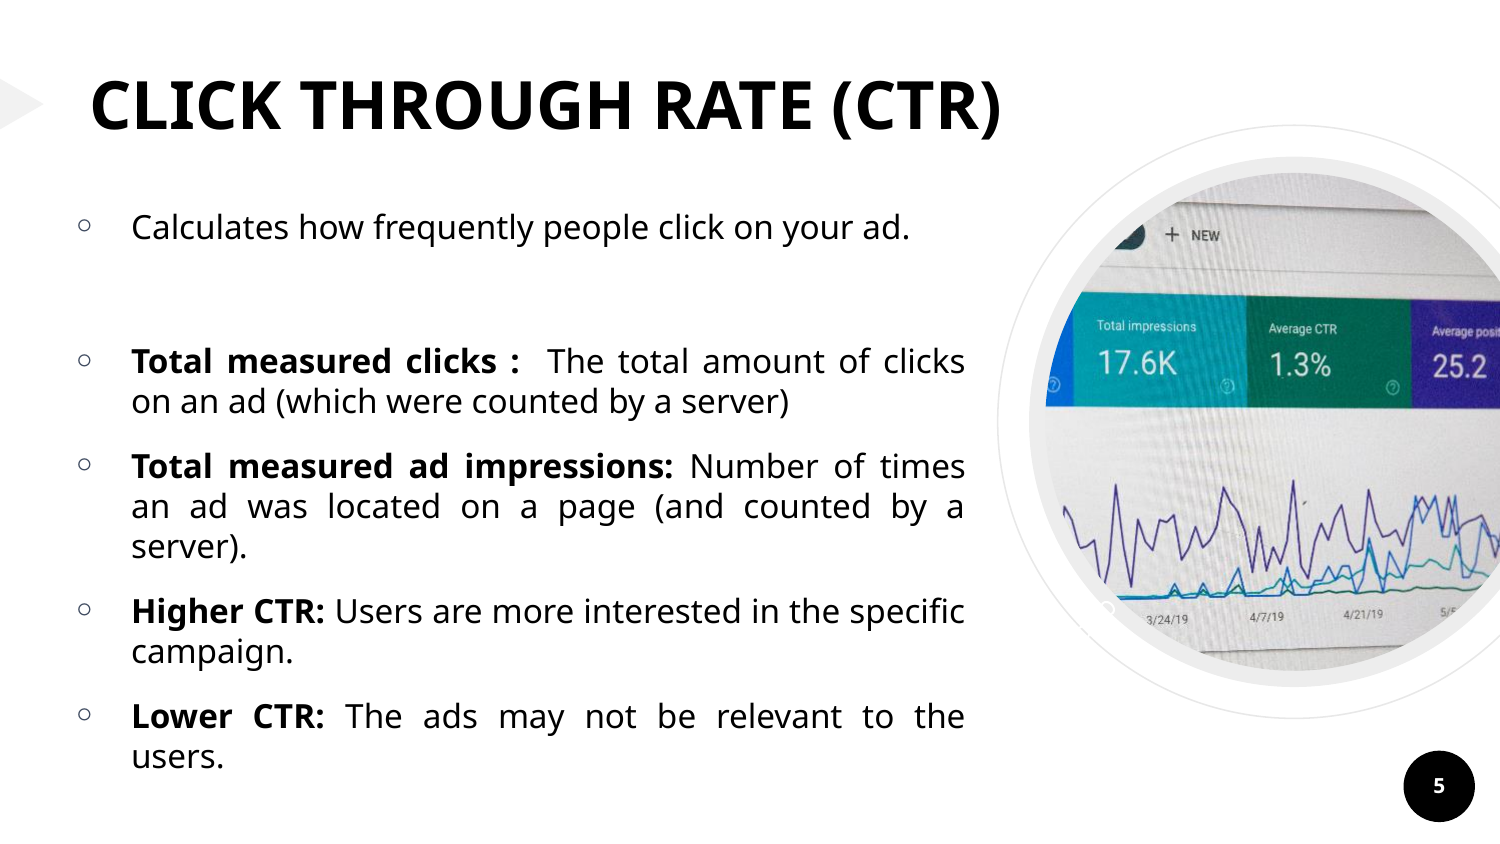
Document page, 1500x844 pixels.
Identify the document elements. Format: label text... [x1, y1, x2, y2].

picture [1044, 172, 1500, 671]
slide_number 5 [1403, 750, 1475, 823]
title CLICK THROUGH RATE (CTR) [74, 48, 1067, 157]
